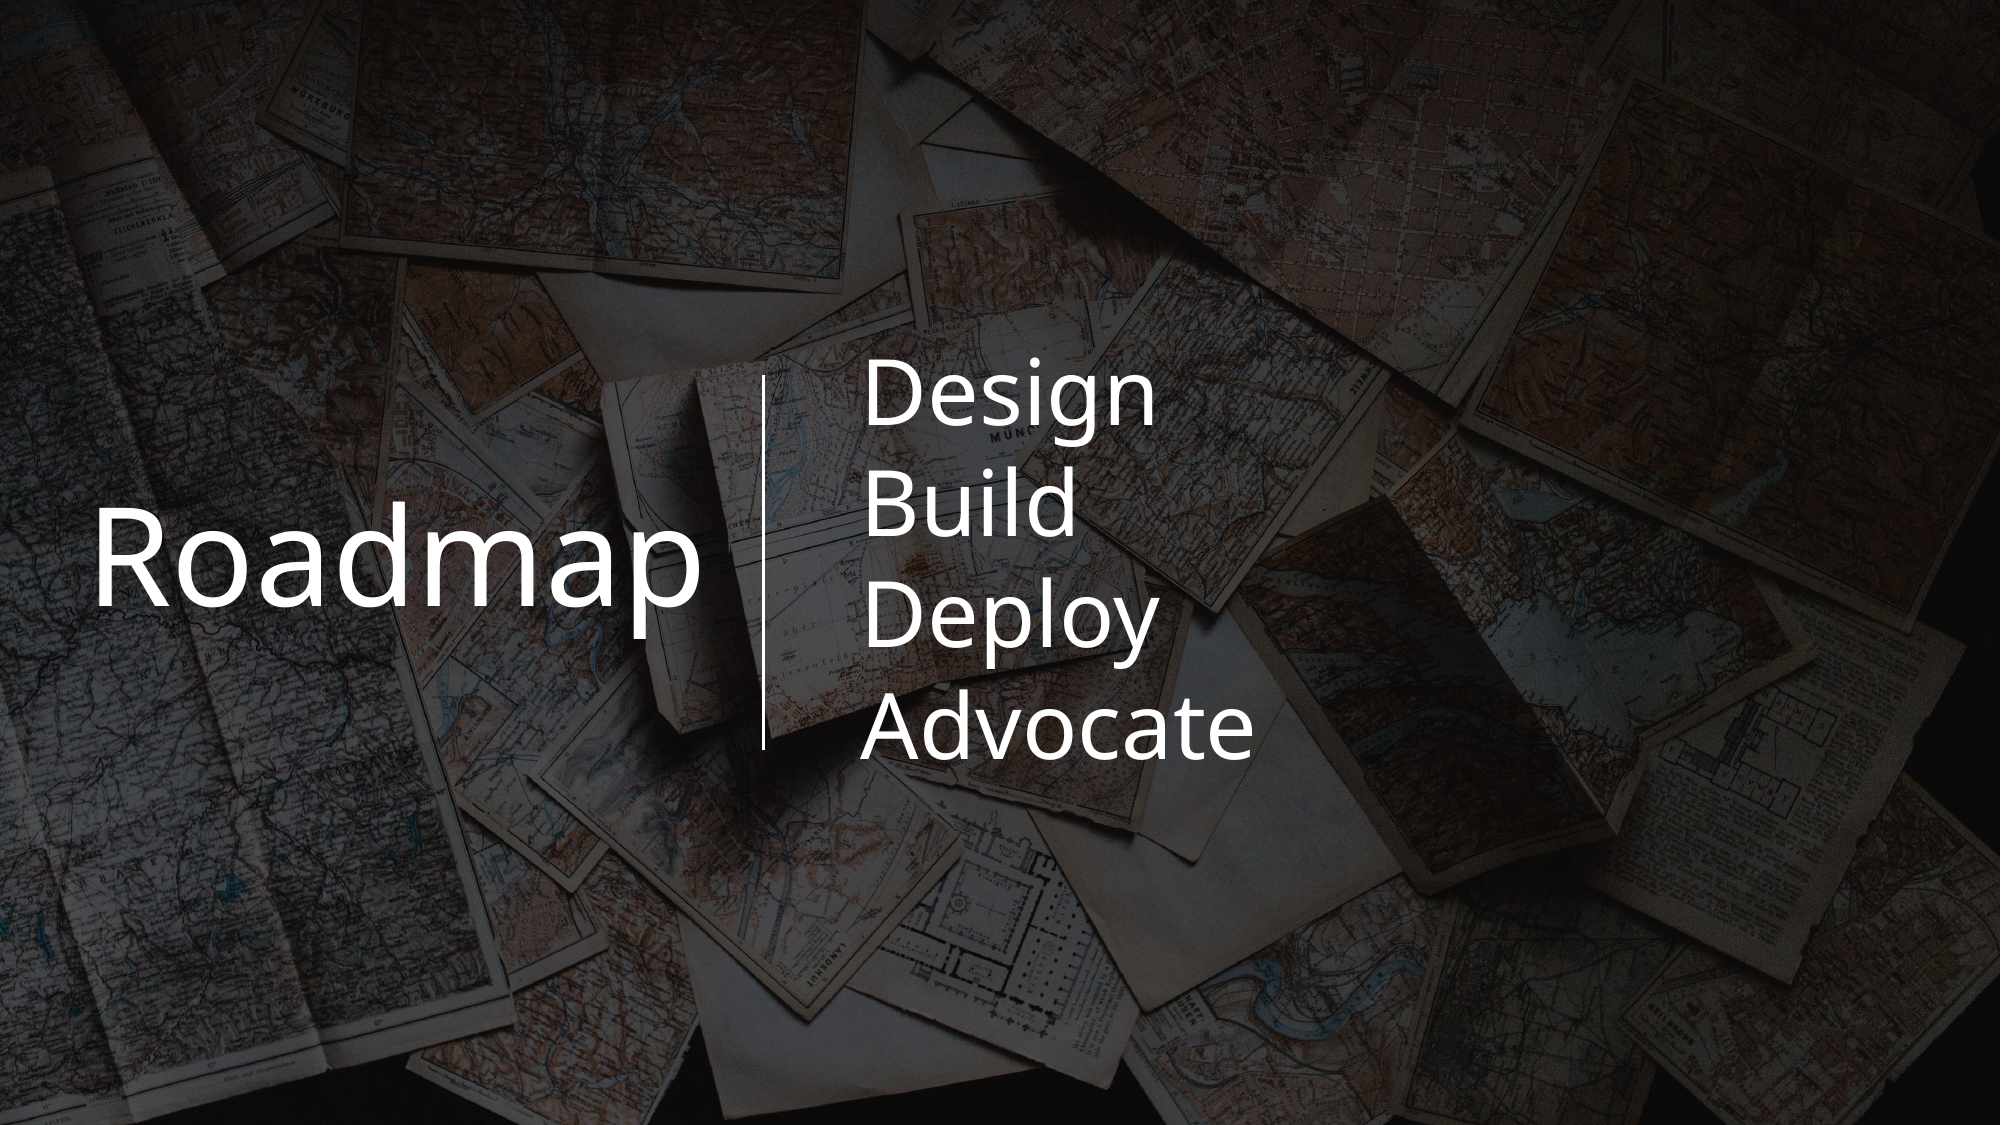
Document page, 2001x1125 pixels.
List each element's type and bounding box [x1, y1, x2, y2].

list [0, 0, 2000, 1125]
